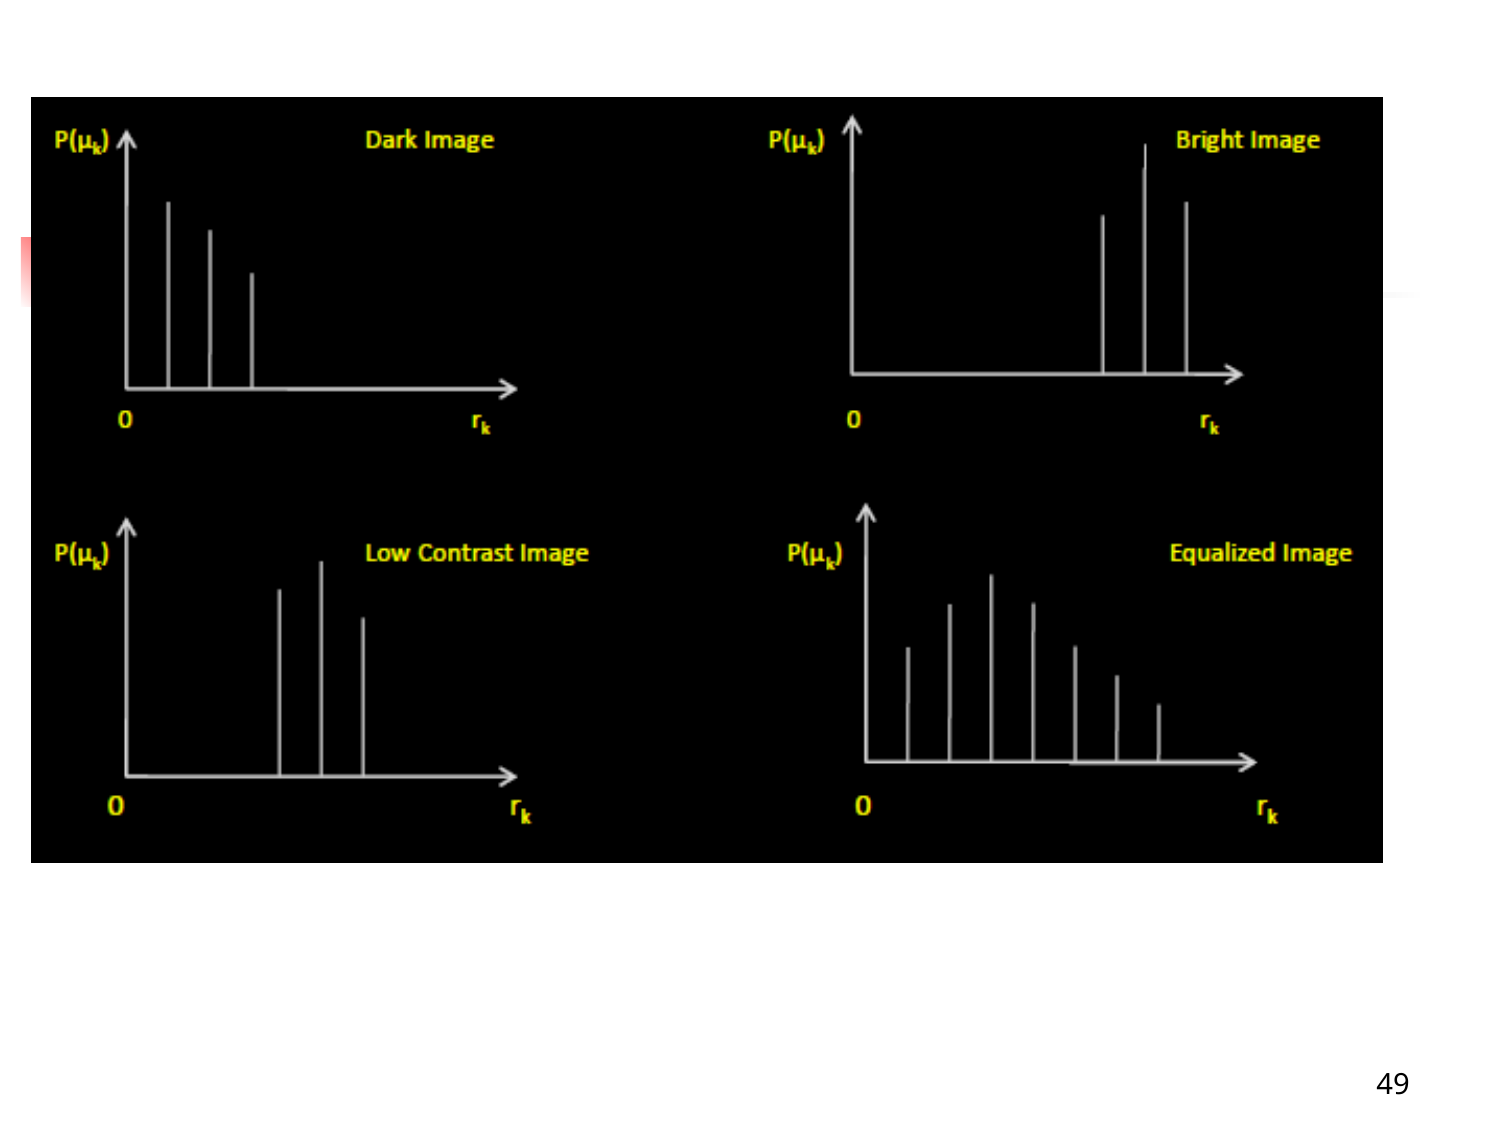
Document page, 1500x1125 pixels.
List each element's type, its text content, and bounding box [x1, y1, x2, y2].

picture [30, 97, 1384, 863]
slide_number 49 [1112, 1037, 1426, 1113]
